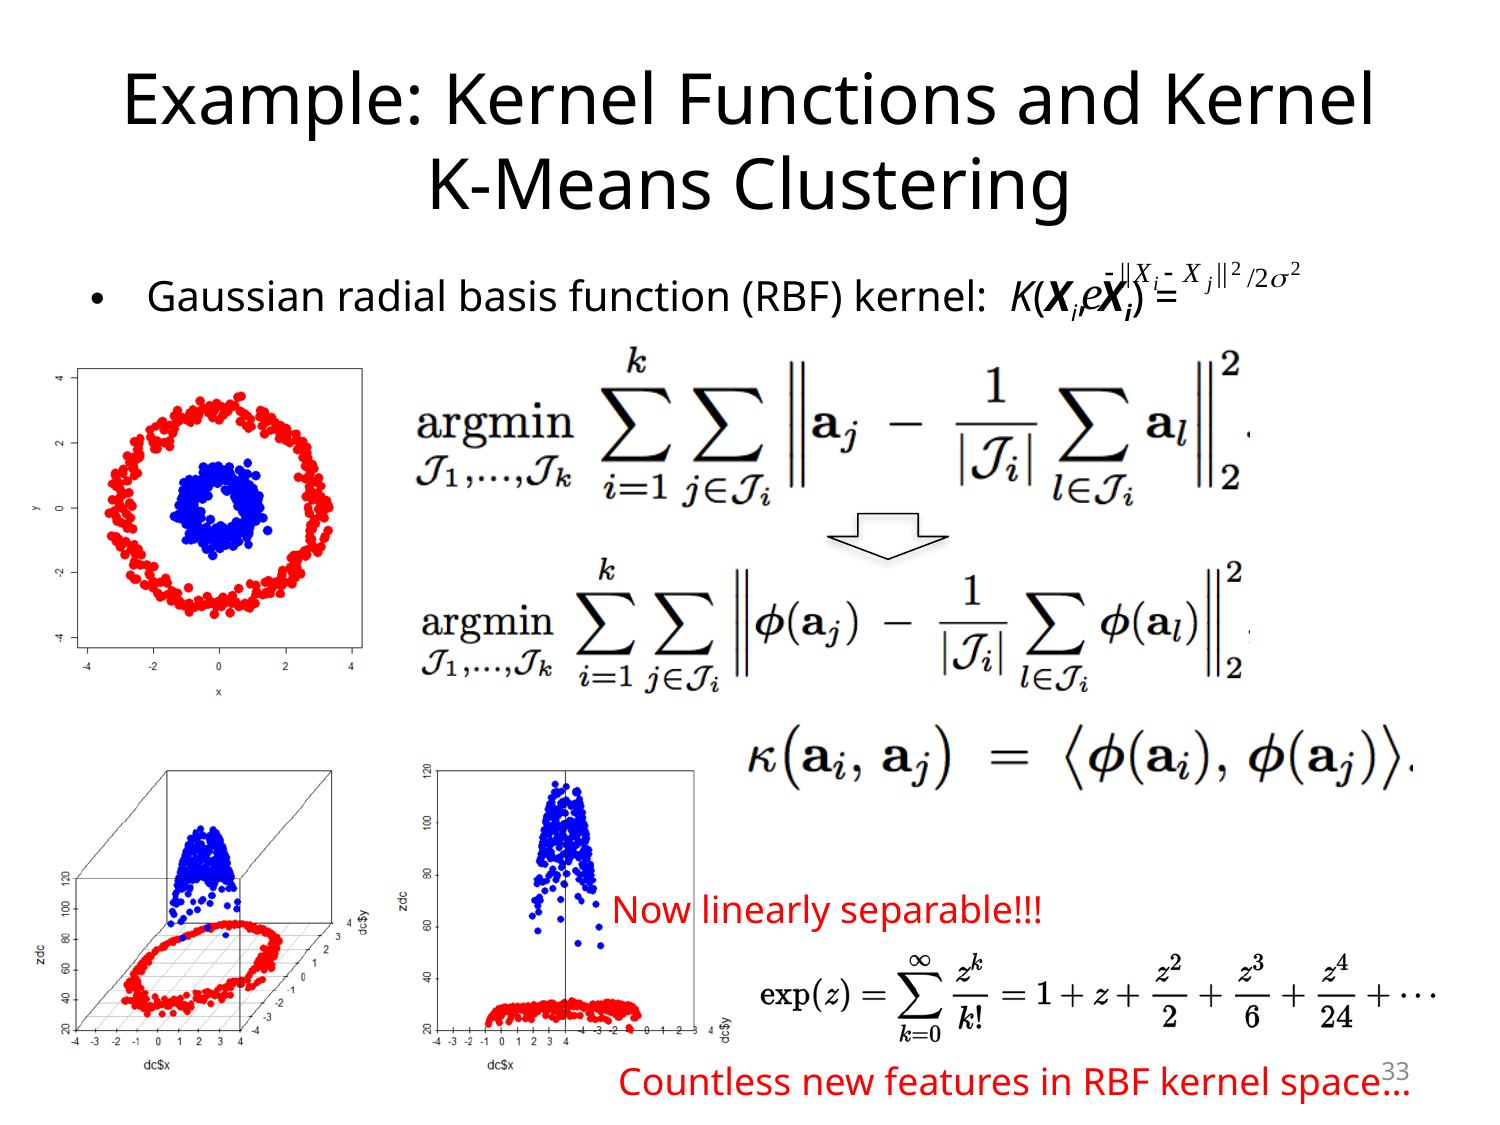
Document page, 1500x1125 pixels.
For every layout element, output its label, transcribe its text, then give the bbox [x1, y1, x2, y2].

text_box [1074, 248, 1314, 322]
text_box [826, 530, 950, 549]
text_box Now linearly separable!!! [754, 878, 1059, 939]
picture [26, 317, 1443, 1104]
list Gaussian radial basis function (RBF) kernel: K(Xi, Xj) = [75, 262, 1069, 319]
text_box Countless new features in RBF kernel space… [750, 1055, 1427, 1110]
title Example: Kernel Functions and Kernel K-Means Clustering [75, 45, 1425, 233]
list Gaussian radial basis function (RBF) kernel: K(Xi, Xj) = [754, 262, 1425, 941]
